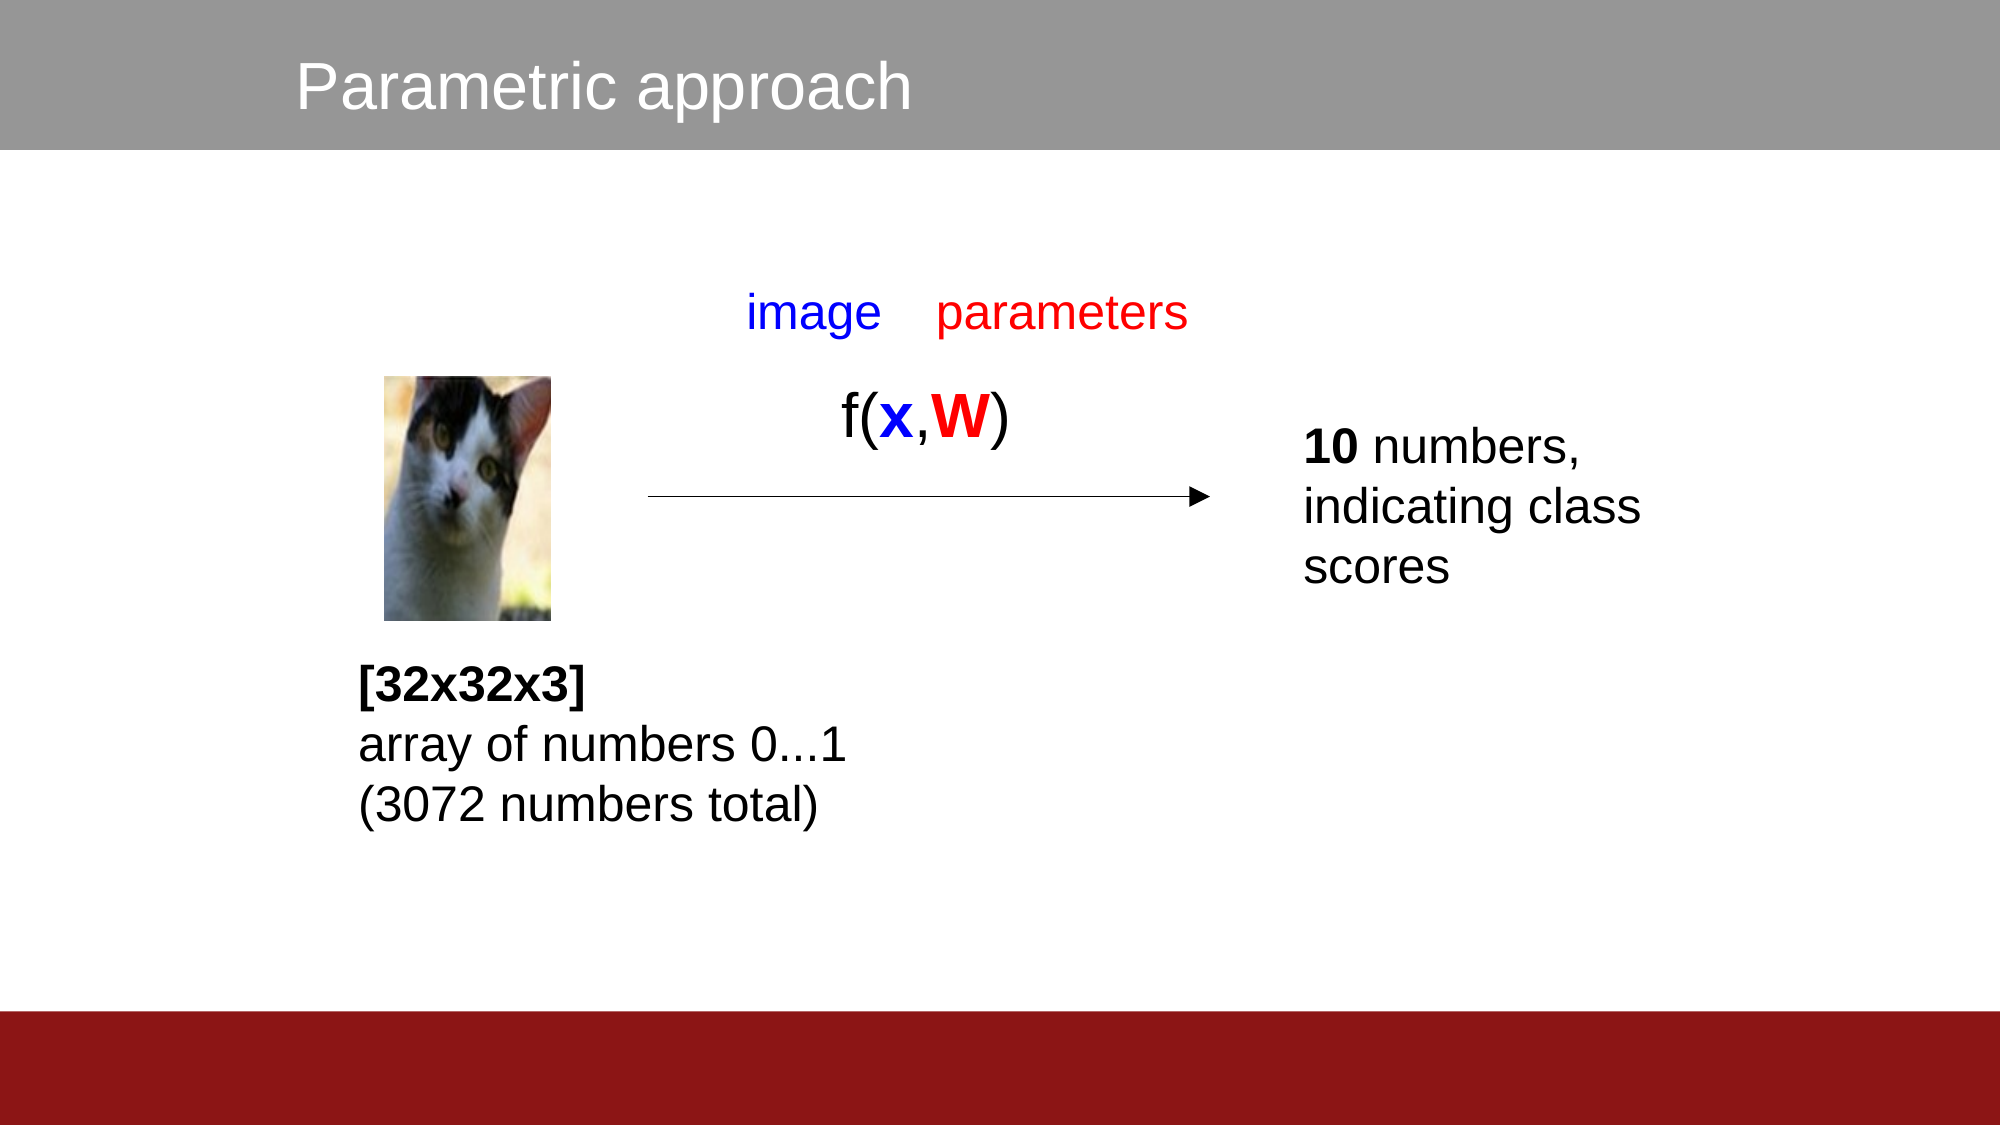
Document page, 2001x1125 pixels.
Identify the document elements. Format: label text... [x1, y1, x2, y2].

text_box Parametric approach [280, 27, 931, 186]
text_box 10 numbers, indicating class scores [1288, 398, 1725, 564]
text_box f(x,W) [826, 360, 1051, 447]
picture [384, 376, 551, 621]
text_box parameters [920, 265, 1237, 333]
text_box image [731, 265, 920, 333]
text_box [32x32x3] array of numbers 0...1 (3072 numbers total) [343, 636, 890, 704]
